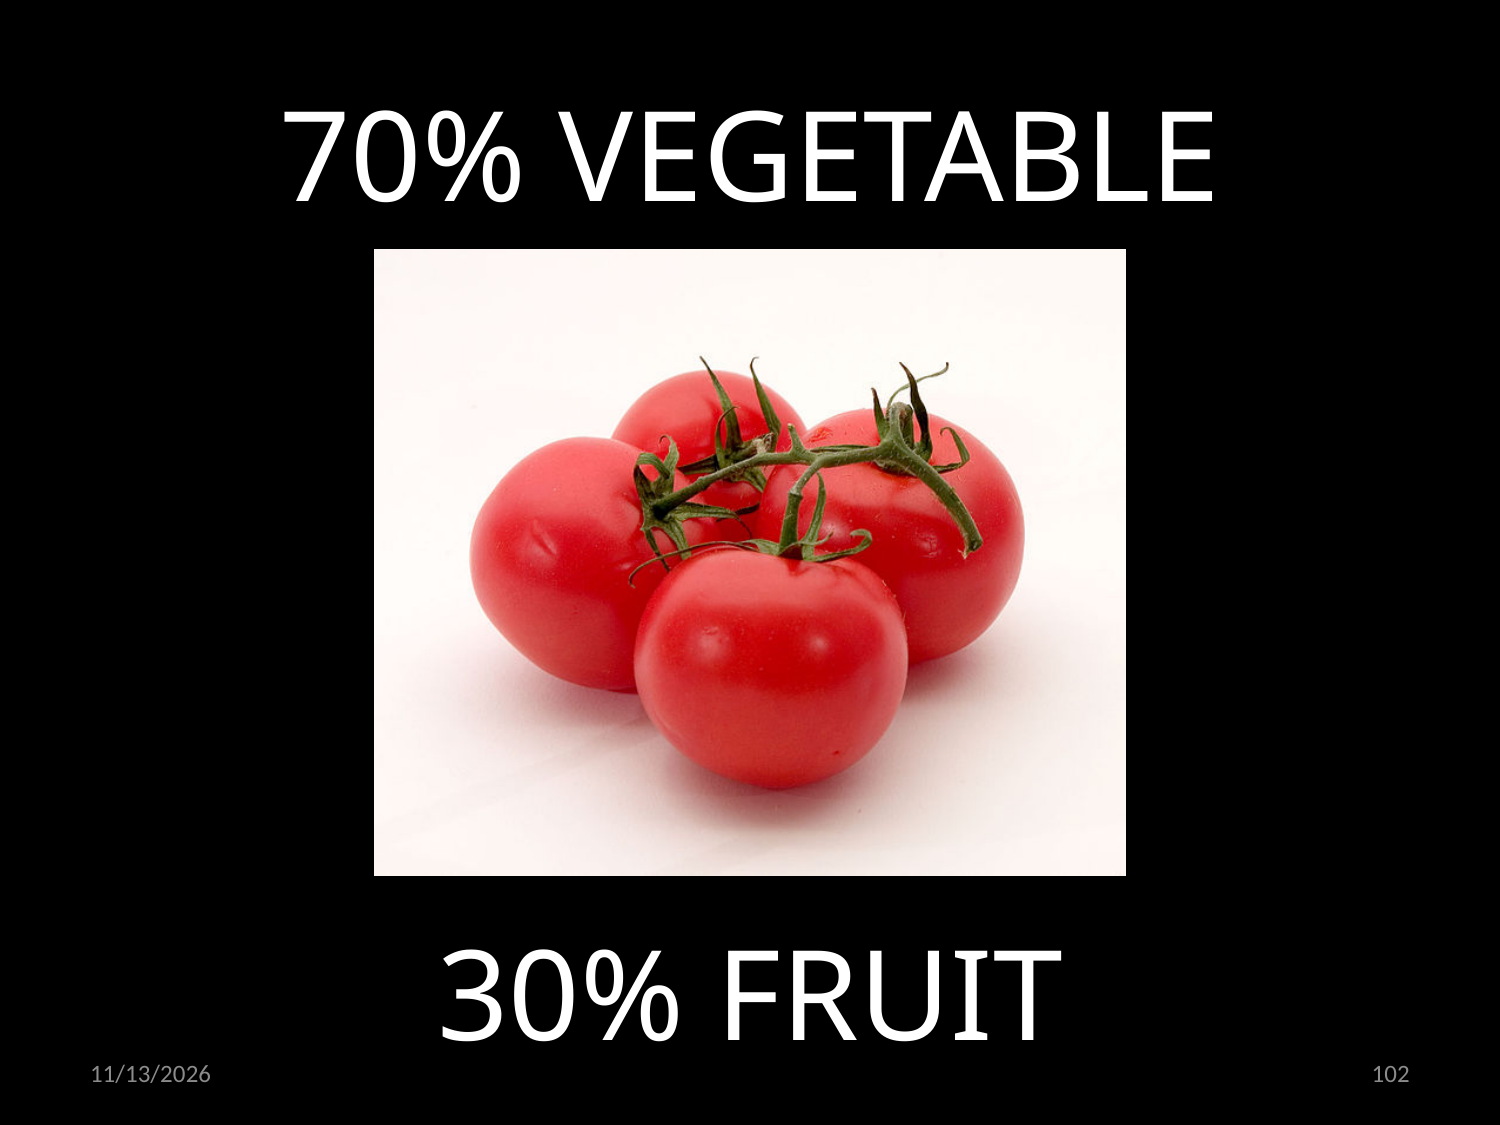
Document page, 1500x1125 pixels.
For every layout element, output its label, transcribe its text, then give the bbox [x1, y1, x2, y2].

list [374, 249, 1126, 876]
text_box 30% FRUIT [0, 908, 1500, 1010]
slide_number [75, 1042, 425, 1103]
text_box 70% VEGETABLE [0, 68, 1500, 170]
slide_number 102 [1074, 1042, 1425, 1103]
